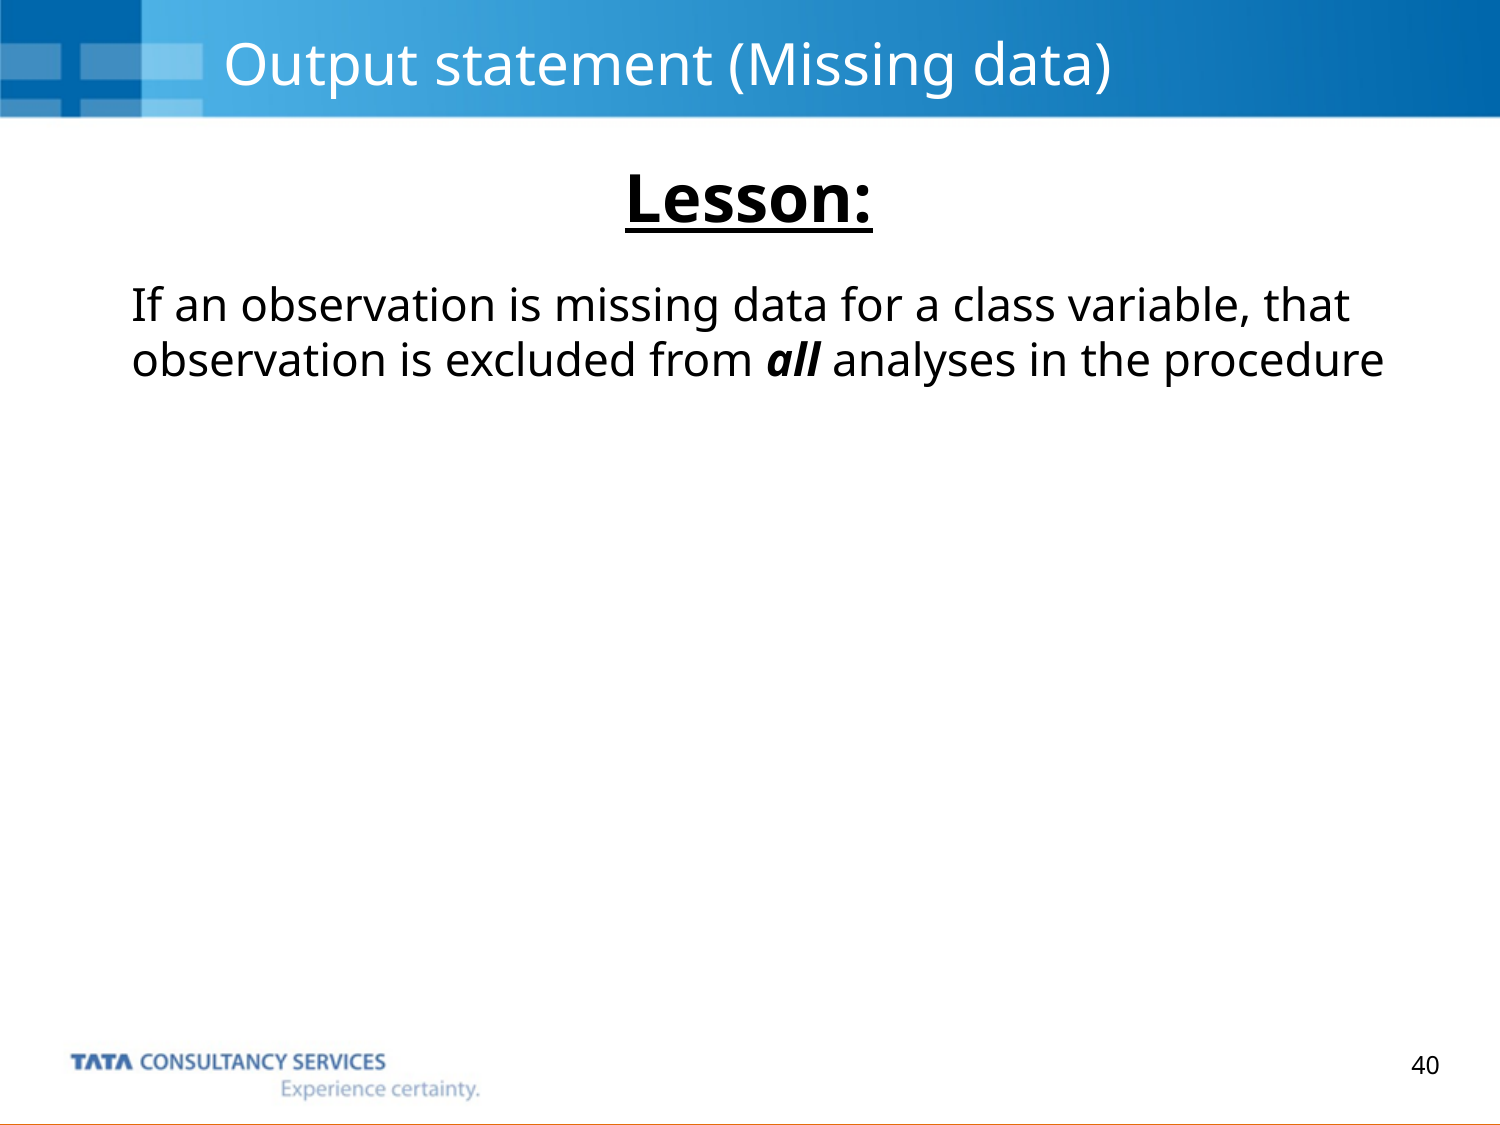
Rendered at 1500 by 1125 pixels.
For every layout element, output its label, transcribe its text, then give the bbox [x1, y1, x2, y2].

list Lesson: If an observation is missing data for a class variable, that observation is excluded from all analyses in the procedure [60, 148, 1450, 891]
title Output statement (Missing data) [208, 18, 1461, 107]
picture [0, 0, 1500, 1124]
